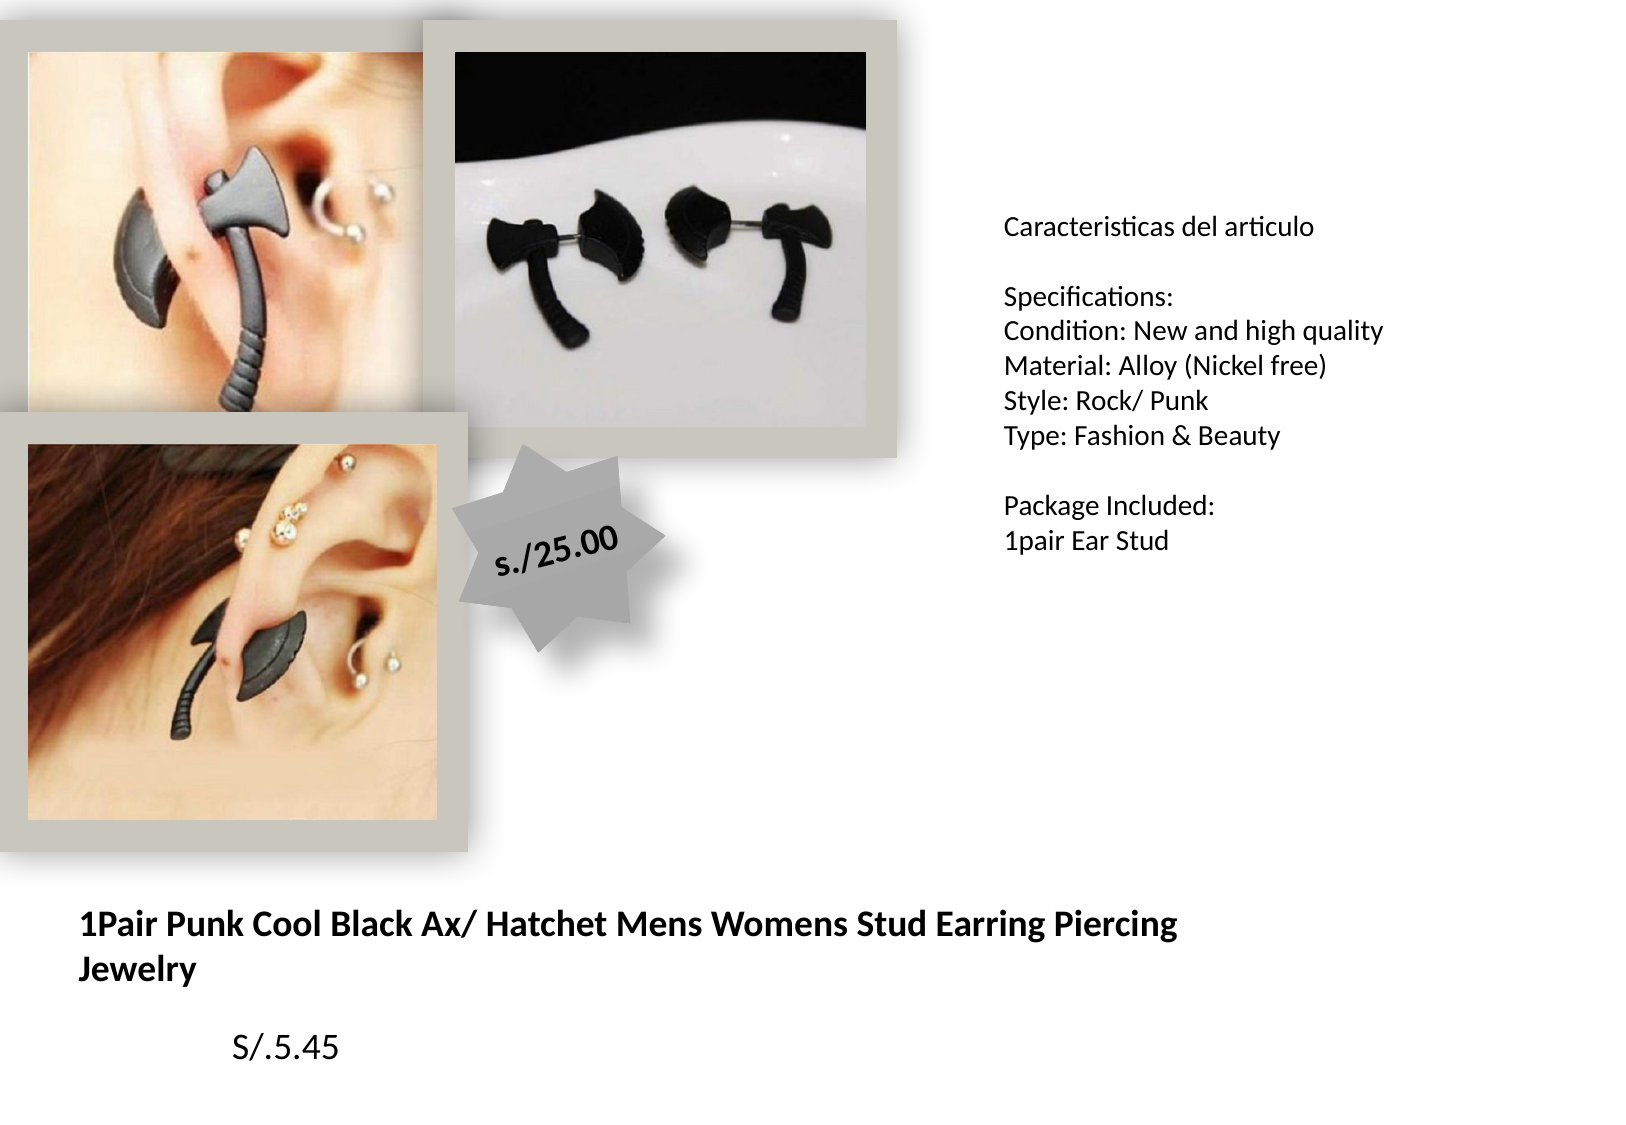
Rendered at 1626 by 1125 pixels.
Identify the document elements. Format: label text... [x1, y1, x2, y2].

text_box Caracteristicas del articulo Specifications: Condition: New and high quality Material: Alloy (Nickel free) Style: Rock/ Punk Type: Fashion & Beauty Package Included: 1pair Ear Stud [989, 199, 1625, 564]
text_box 1Pair Punk Cool Black Ax/ Hatchet Mens Womens Stud Earring Piercing Jewelry [63, 891, 1315, 997]
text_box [28, 51, 866, 821]
text_box S/.5.45 [217, 1014, 355, 1075]
